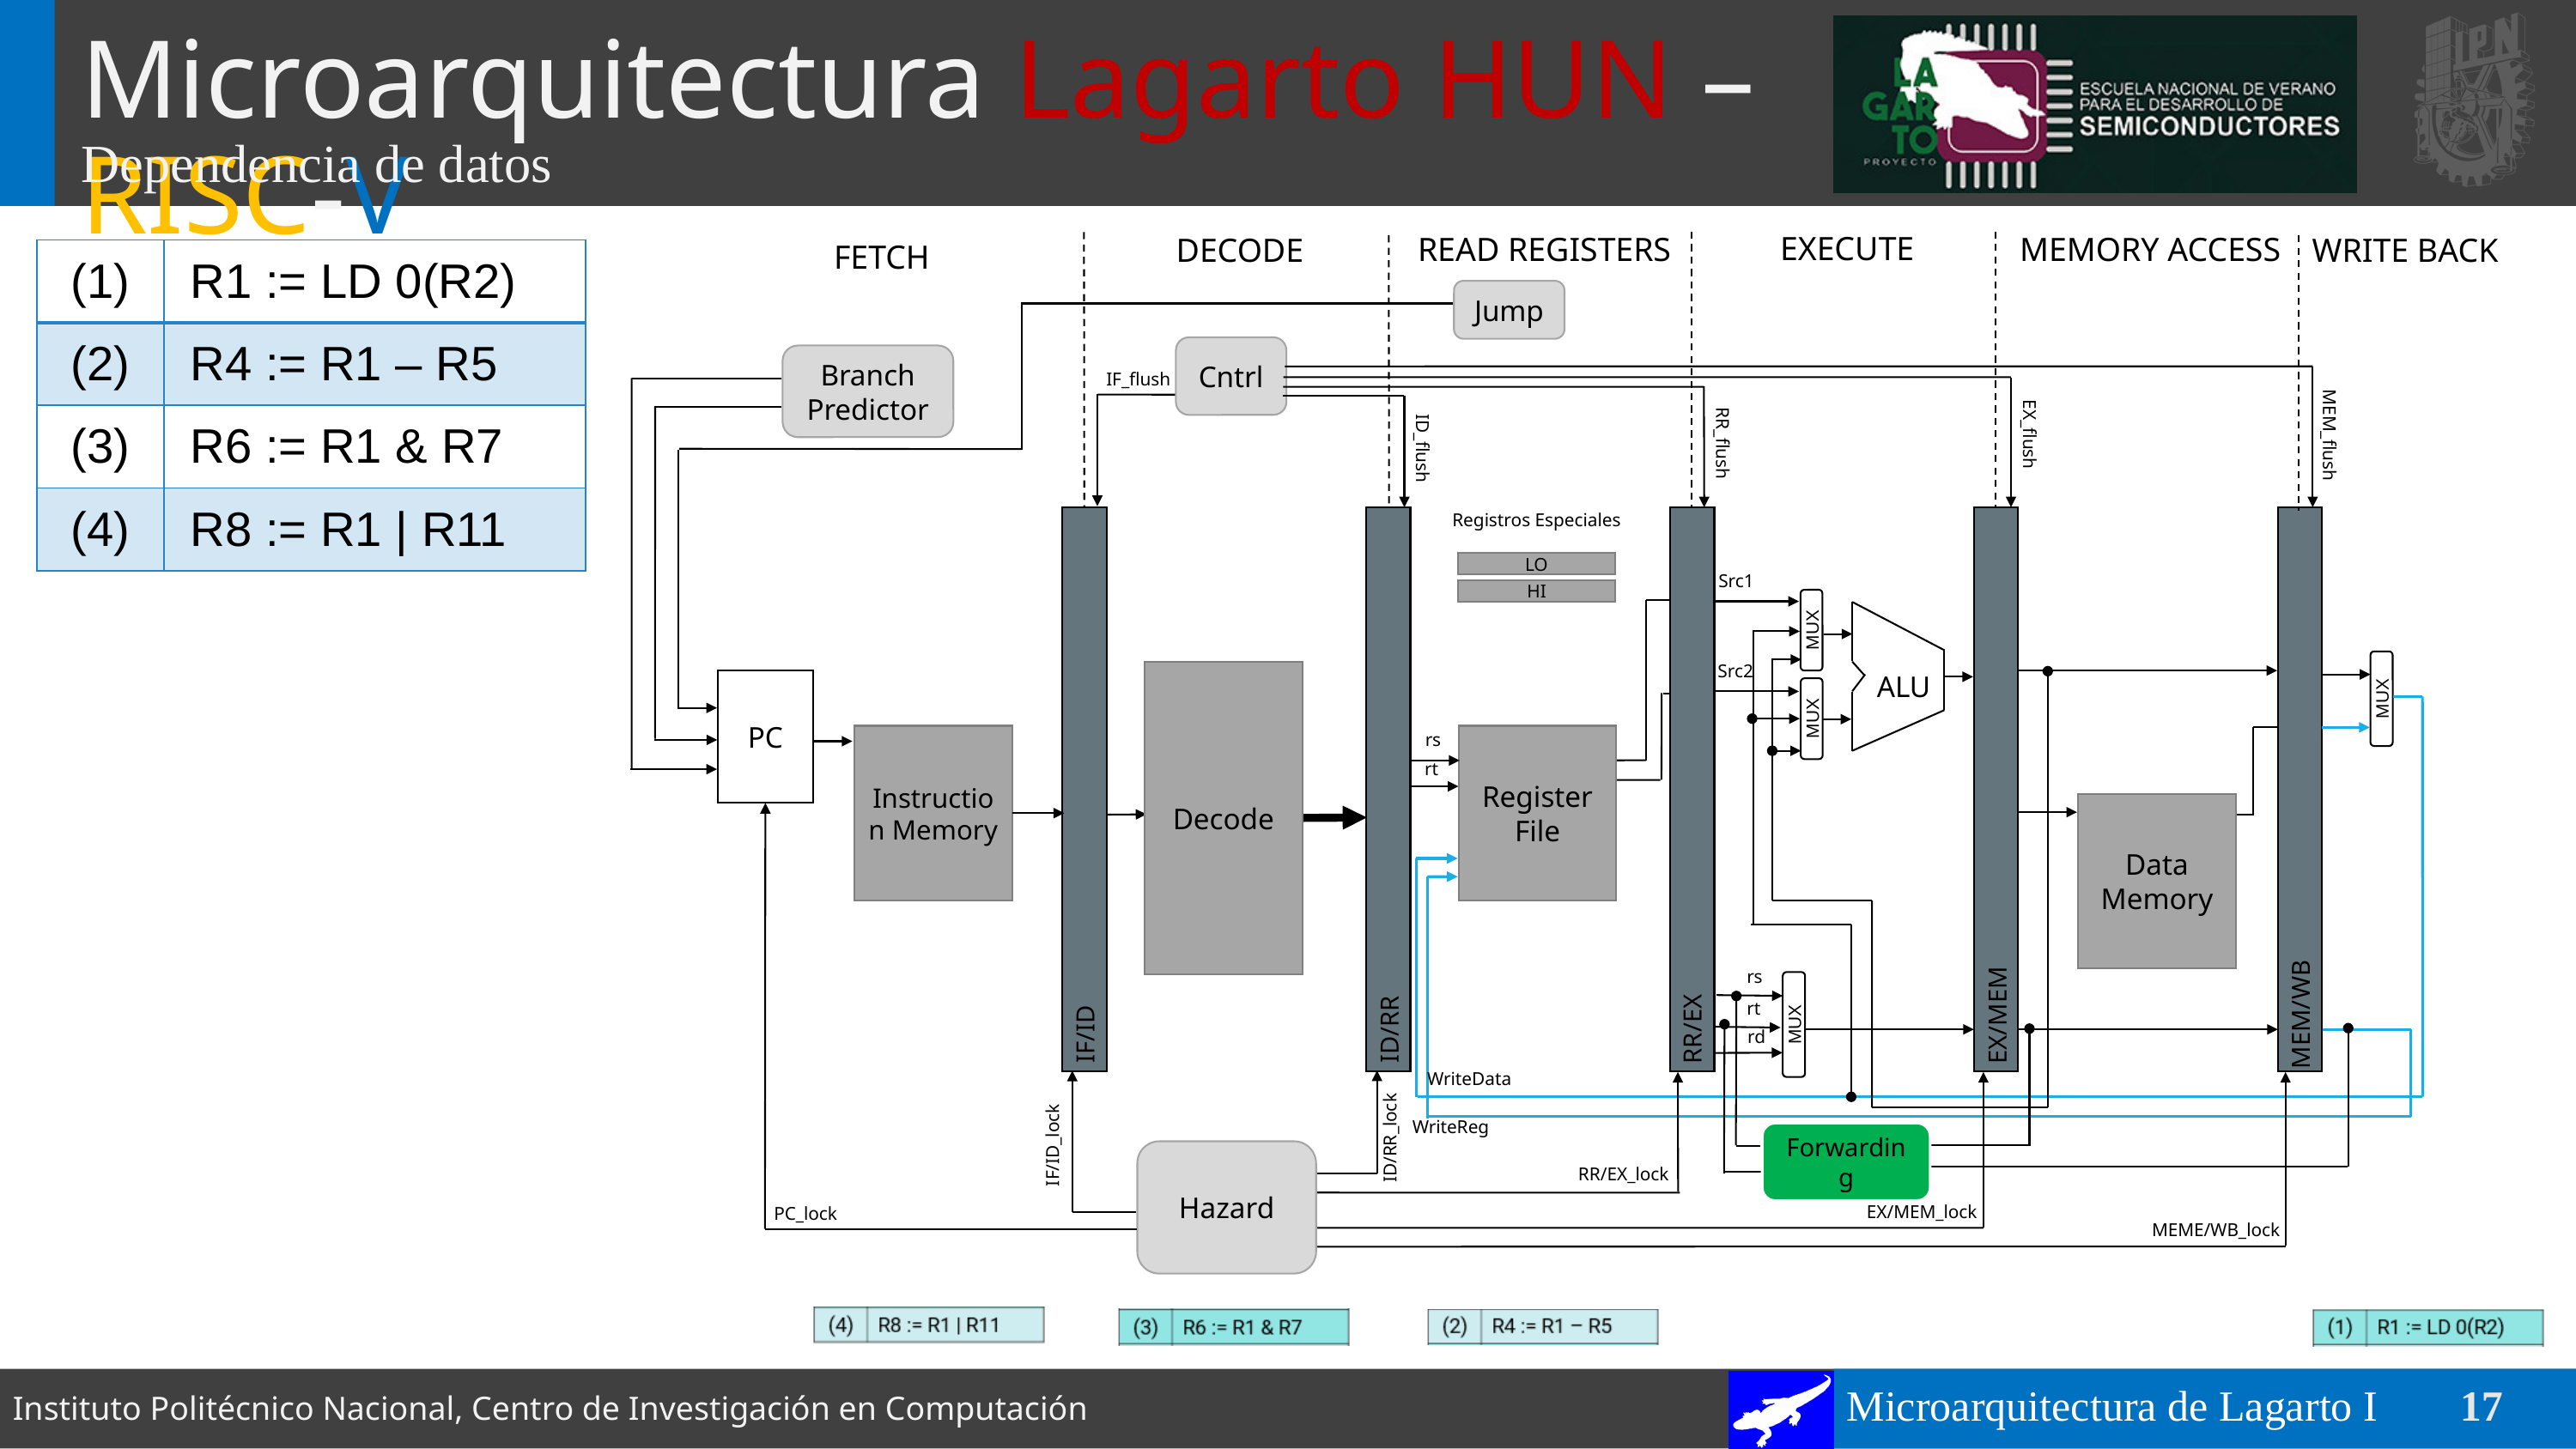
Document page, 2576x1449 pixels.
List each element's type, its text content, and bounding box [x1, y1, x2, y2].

picture [1427, 1309, 1660, 1345]
picture [813, 1307, 1046, 1344]
table_cell (3) [38, 406, 163, 488]
table_header R1 := LD 0(R2) [165, 240, 585, 321]
list Microarquitectura de Lagarto I [1833, 1368, 2447, 1446]
title Microarquitectura Lagarto HUN – RISC-V [68, 18, 1834, 127]
table_header (1) [38, 240, 163, 321]
table_cell (4) [38, 488, 163, 570]
picture [1118, 1308, 1351, 1346]
picture [2312, 1309, 2545, 1347]
table_cell R6 := R1 & R7 [165, 406, 585, 488]
subtitle Dependencia de datos [68, 130, 1834, 193]
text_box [630, 222, 2501, 1274]
picture [1833, 15, 2357, 193]
picture [1728, 1371, 1834, 1449]
table_cell R8 := R1 | R11 [165, 488, 585, 570]
table_cell R4 := R1 – R5 [165, 324, 585, 404]
slide_number 17 [2447, 1368, 2576, 1446]
table_cell (2) [38, 324, 163, 404]
